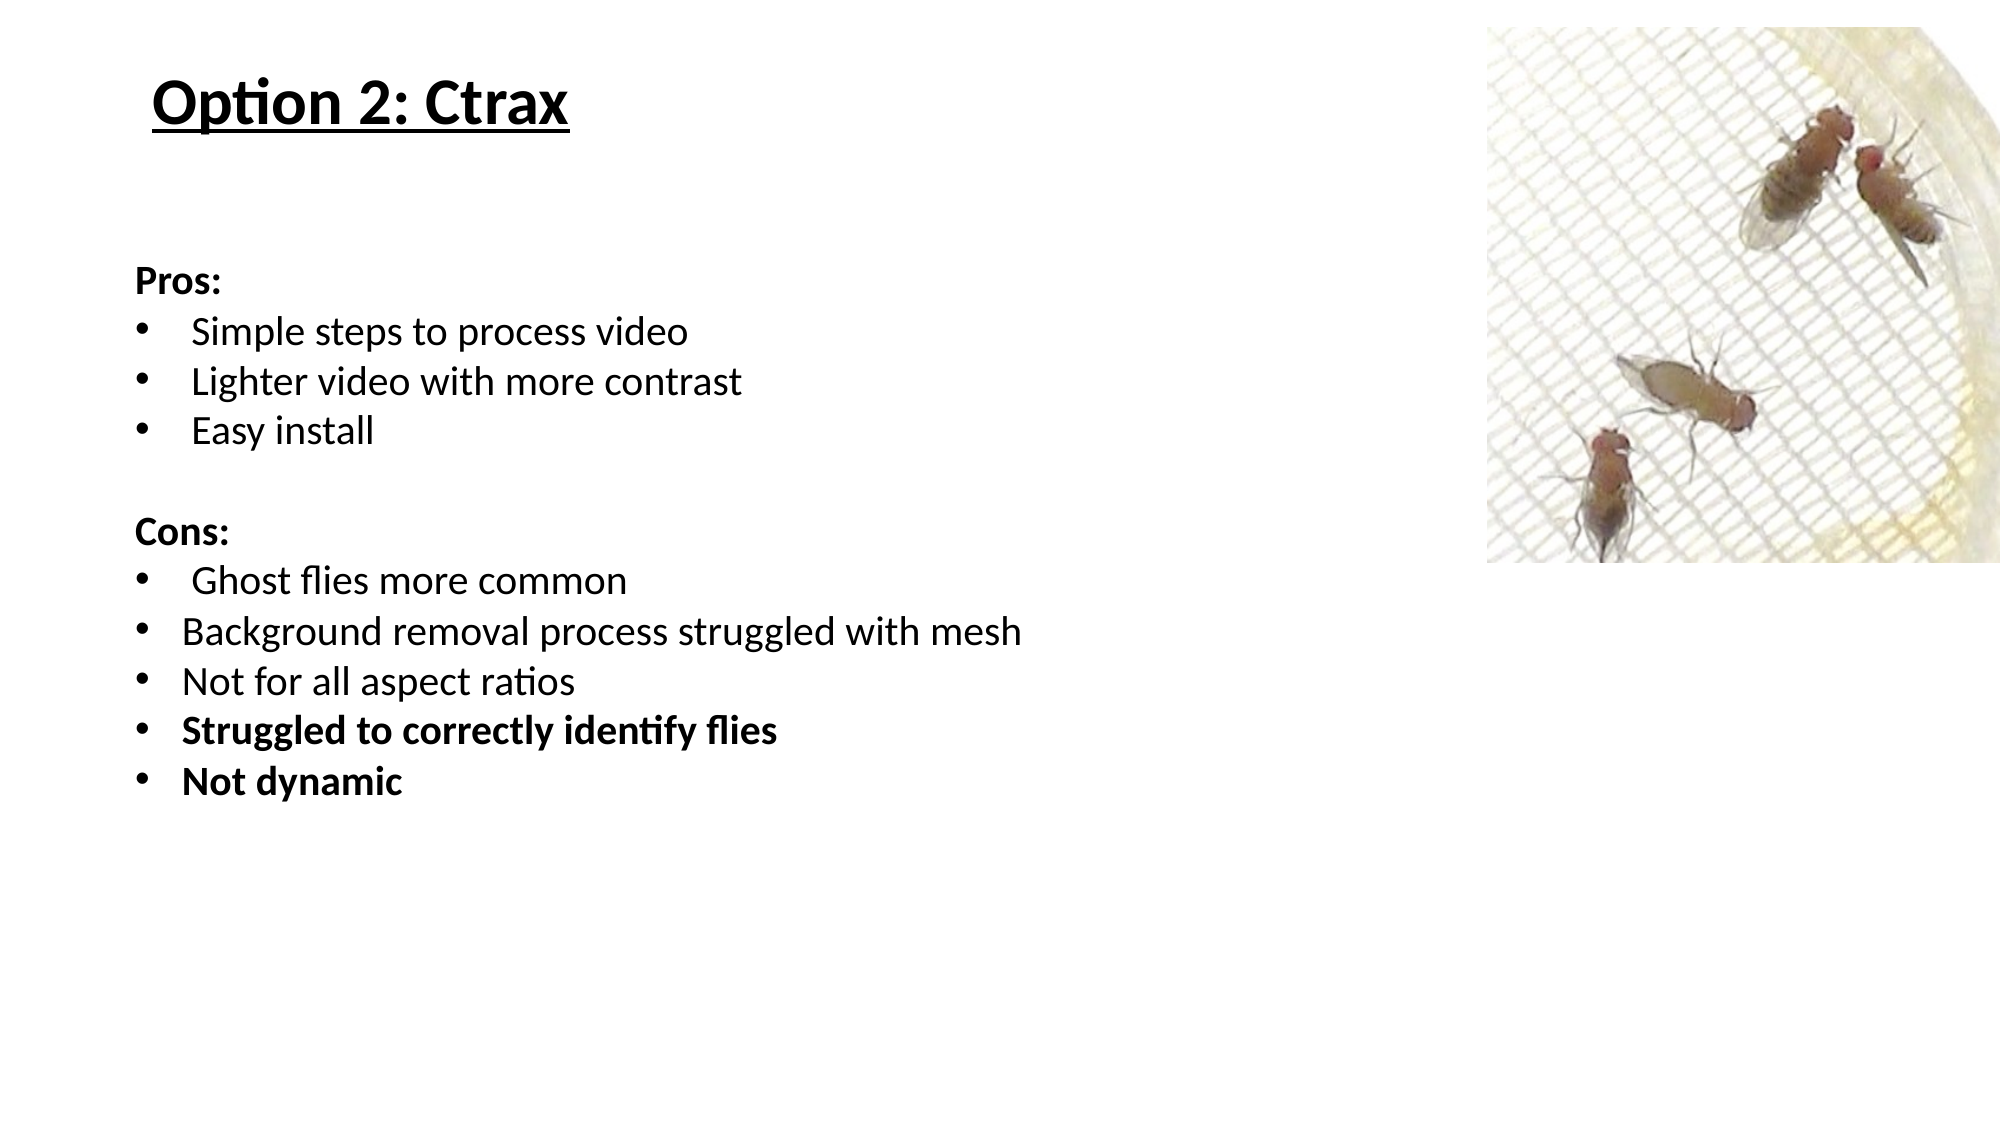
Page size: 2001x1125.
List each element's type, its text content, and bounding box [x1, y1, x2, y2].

text_box Pros: Simple steps to process video Lighter video with more contrast Easy install Cons: Ghost flies more common Background removal process struggled with mesh Not for all aspect ratios Struggled to correctly identify flies Not dynamic [120, 245, 1225, 861]
picture [1487, 27, 2000, 563]
text_box Option 2: Ctrax [137, 59, 1487, 278]
